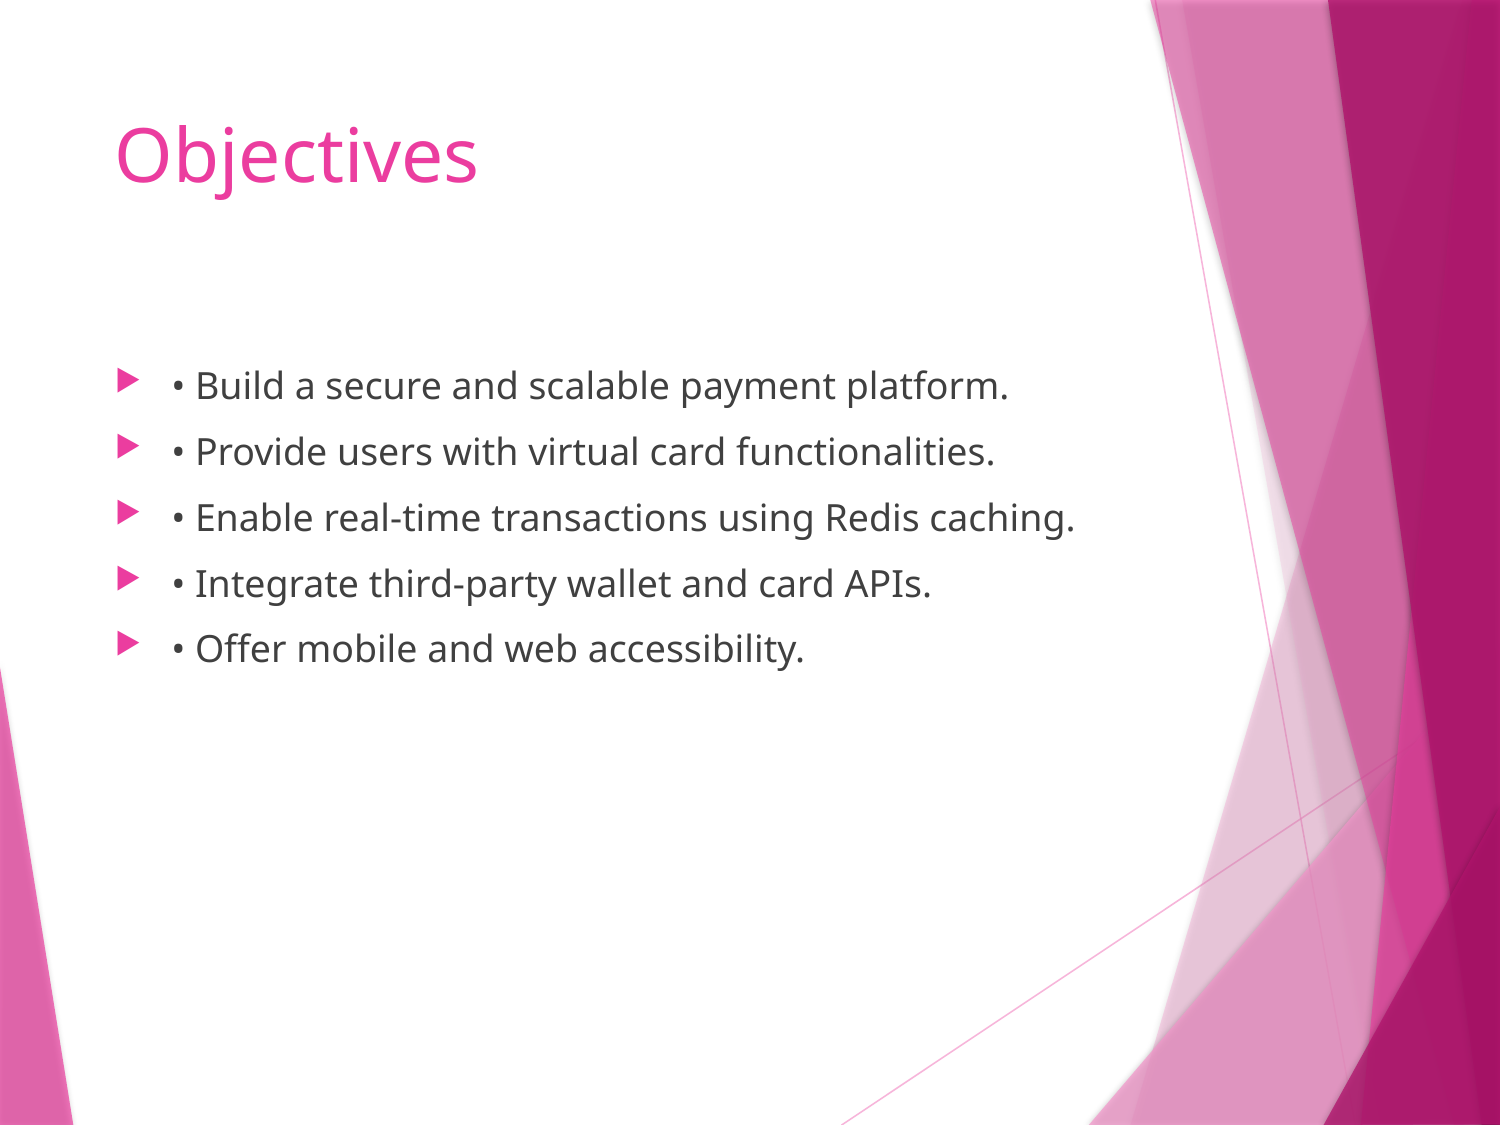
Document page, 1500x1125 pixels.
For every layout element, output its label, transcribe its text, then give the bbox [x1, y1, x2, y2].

title Objectives [99, 99, 1142, 317]
list • Build a secure and scalable payment platform. • Provide users with virtual card functionalities. • Enable real-time transactions using Redis caching. • Integrate third-party wallet and card APIs. • Offer mobile and web accessibility. [99, 354, 1142, 992]
